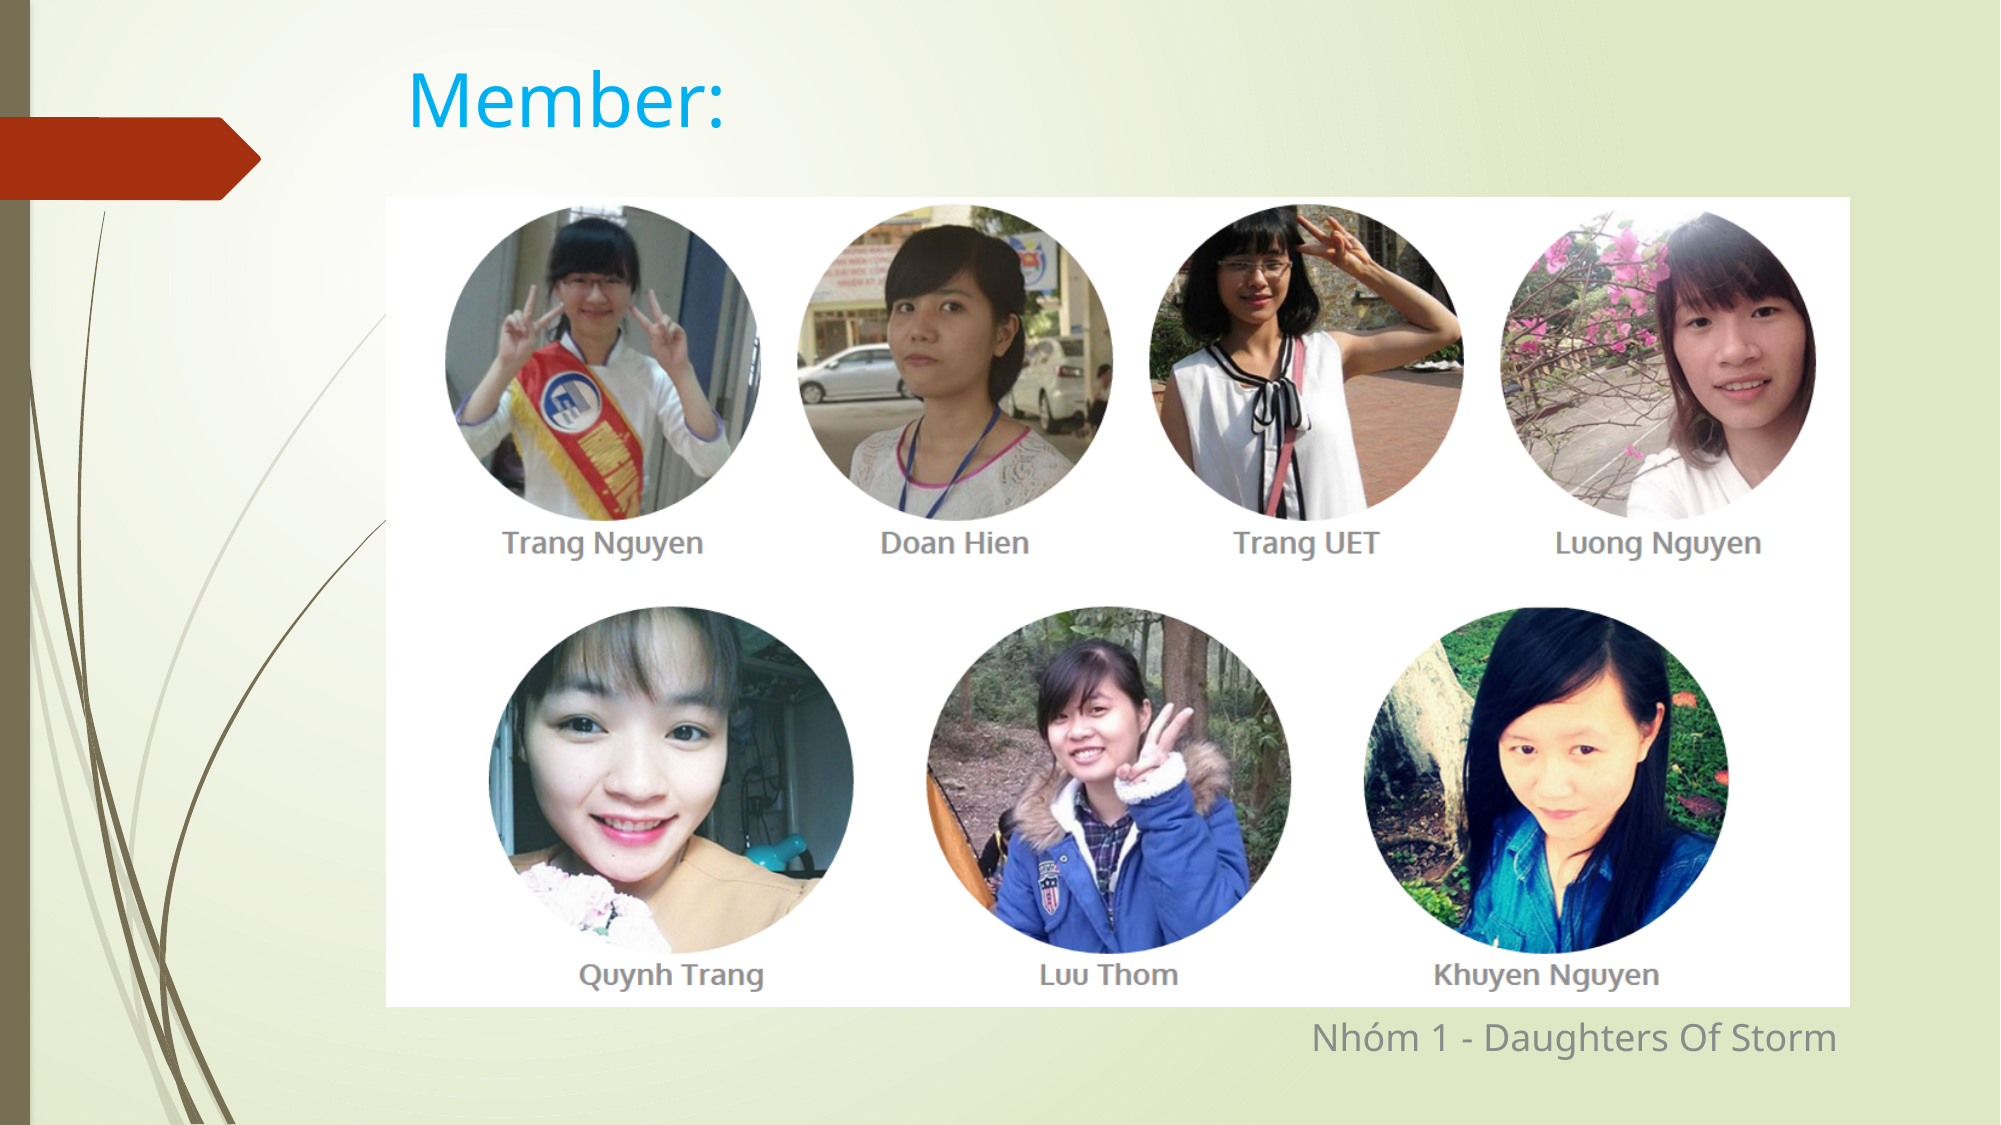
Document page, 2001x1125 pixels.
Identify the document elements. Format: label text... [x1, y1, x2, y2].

title Member: [391, 45, 1854, 174]
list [386, 197, 1850, 572]
footer Nhóm 1 - Daughters Of Storm [424, 1008, 1854, 1067]
picture [386, 572, 1850, 1007]
